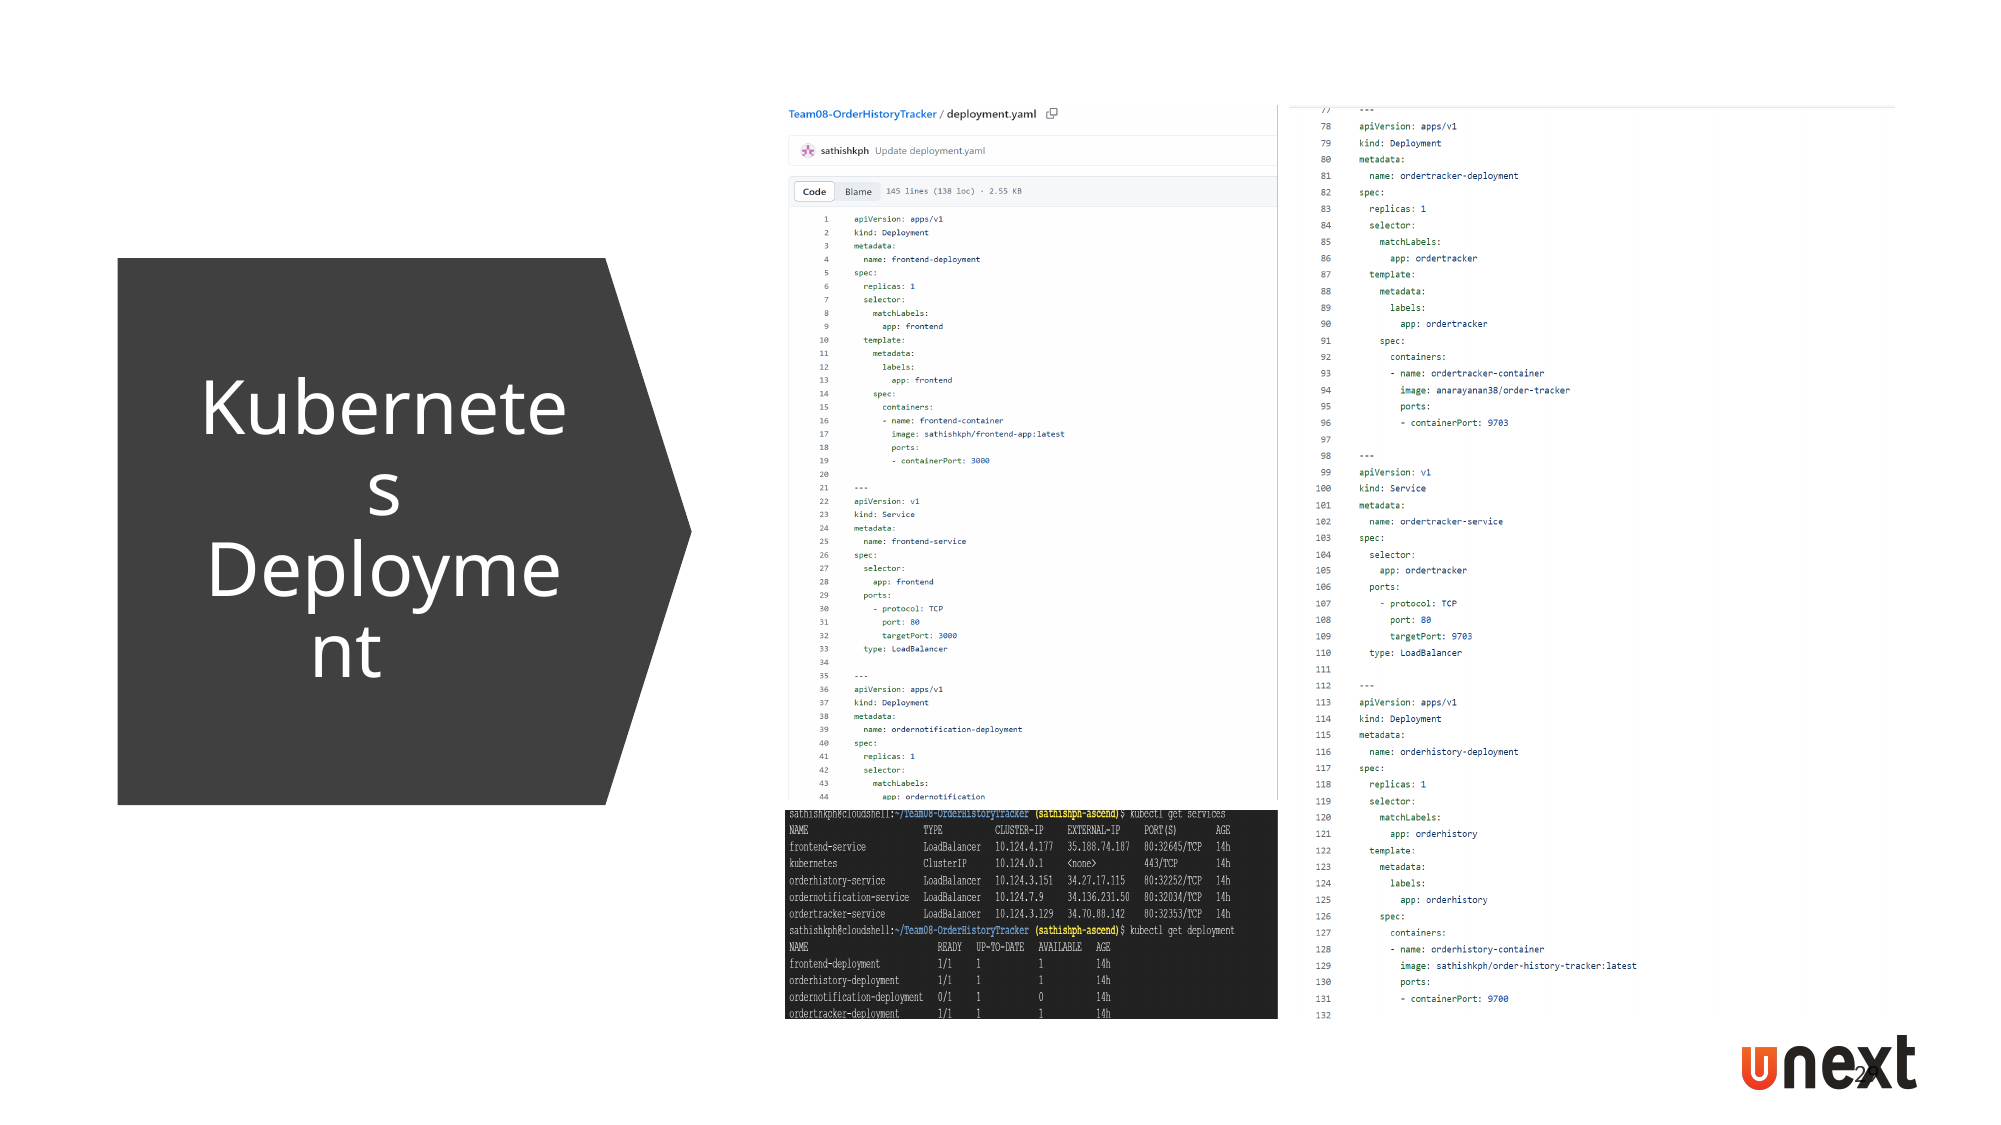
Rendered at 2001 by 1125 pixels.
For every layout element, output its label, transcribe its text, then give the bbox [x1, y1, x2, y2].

picture [1742, 1035, 1917, 1090]
picture [785, 105, 1278, 800]
text_box [116, 257, 693, 807]
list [785, 810, 1278, 1019]
picture [1288, 105, 1895, 1019]
title Kubernetes Deployment [168, 322, 601, 741]
slide_number 29 [1810, 1042, 1895, 1103]
